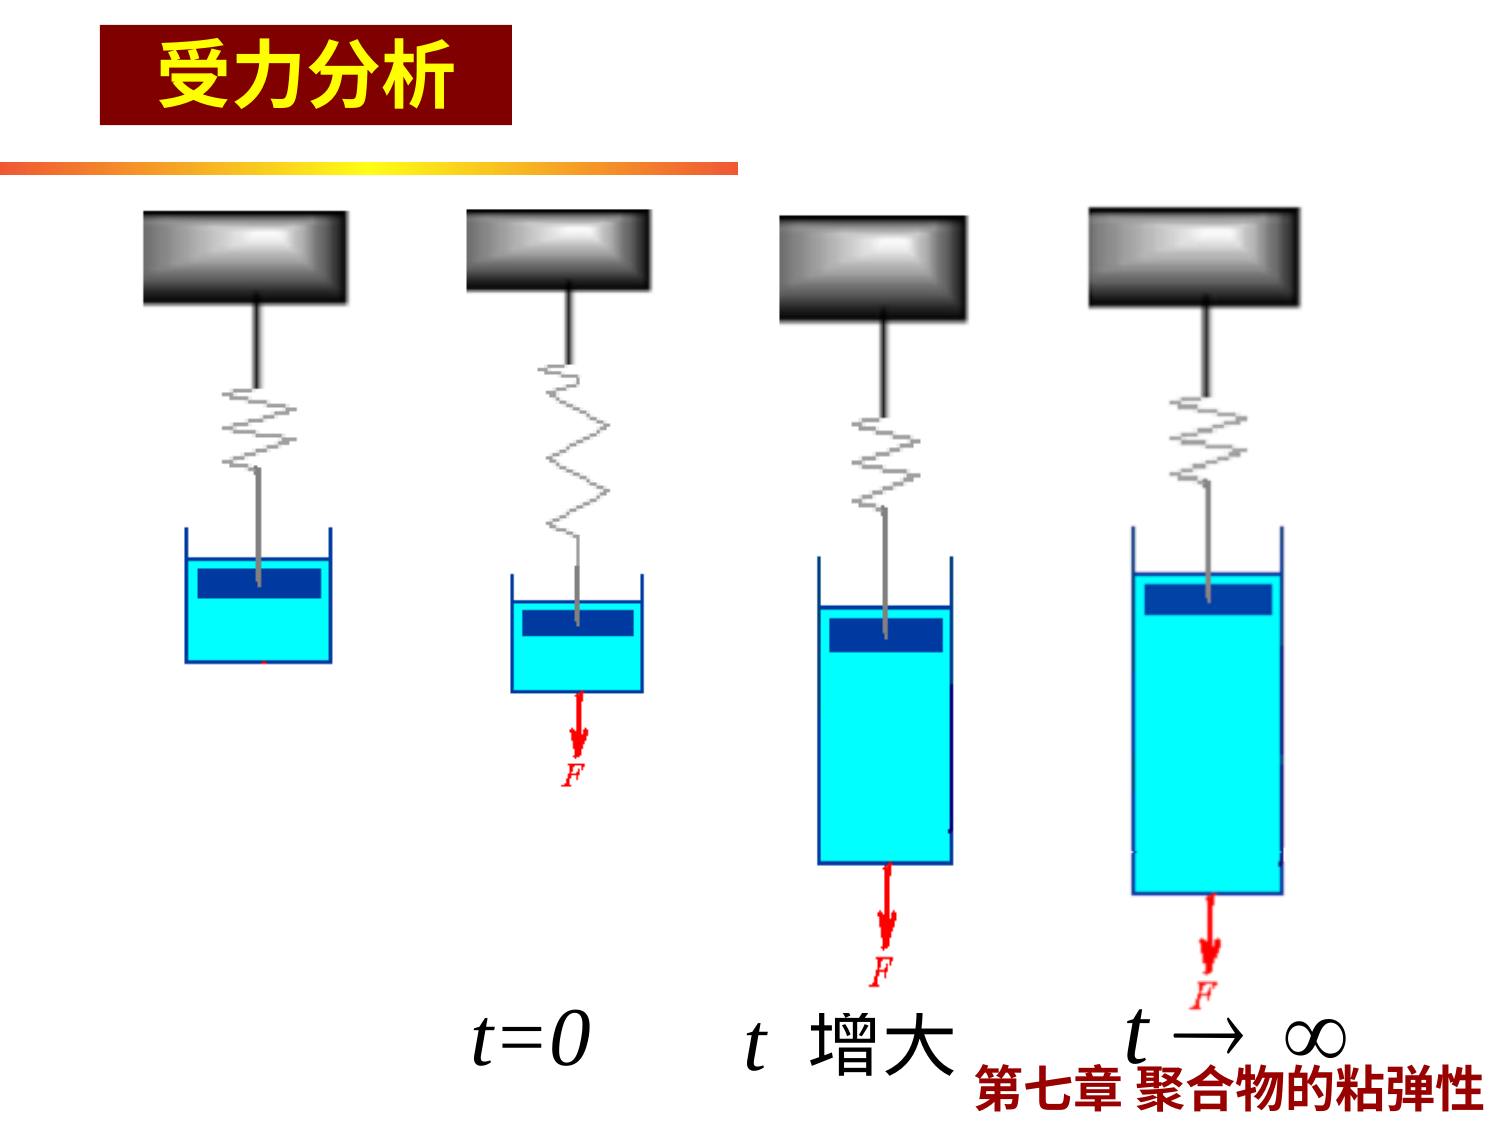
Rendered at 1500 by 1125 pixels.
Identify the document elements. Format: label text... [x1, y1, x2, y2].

picture [766, 199, 1001, 1013]
picture [449, 190, 683, 800]
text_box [1112, 992, 1363, 1088]
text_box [1079, 199, 1325, 1013]
text_box t=0 [437, 975, 625, 1090]
title 受力分析 [99, 24, 512, 126]
text_box t 增大 [725, 979, 975, 1075]
picture [124, 187, 359, 788]
